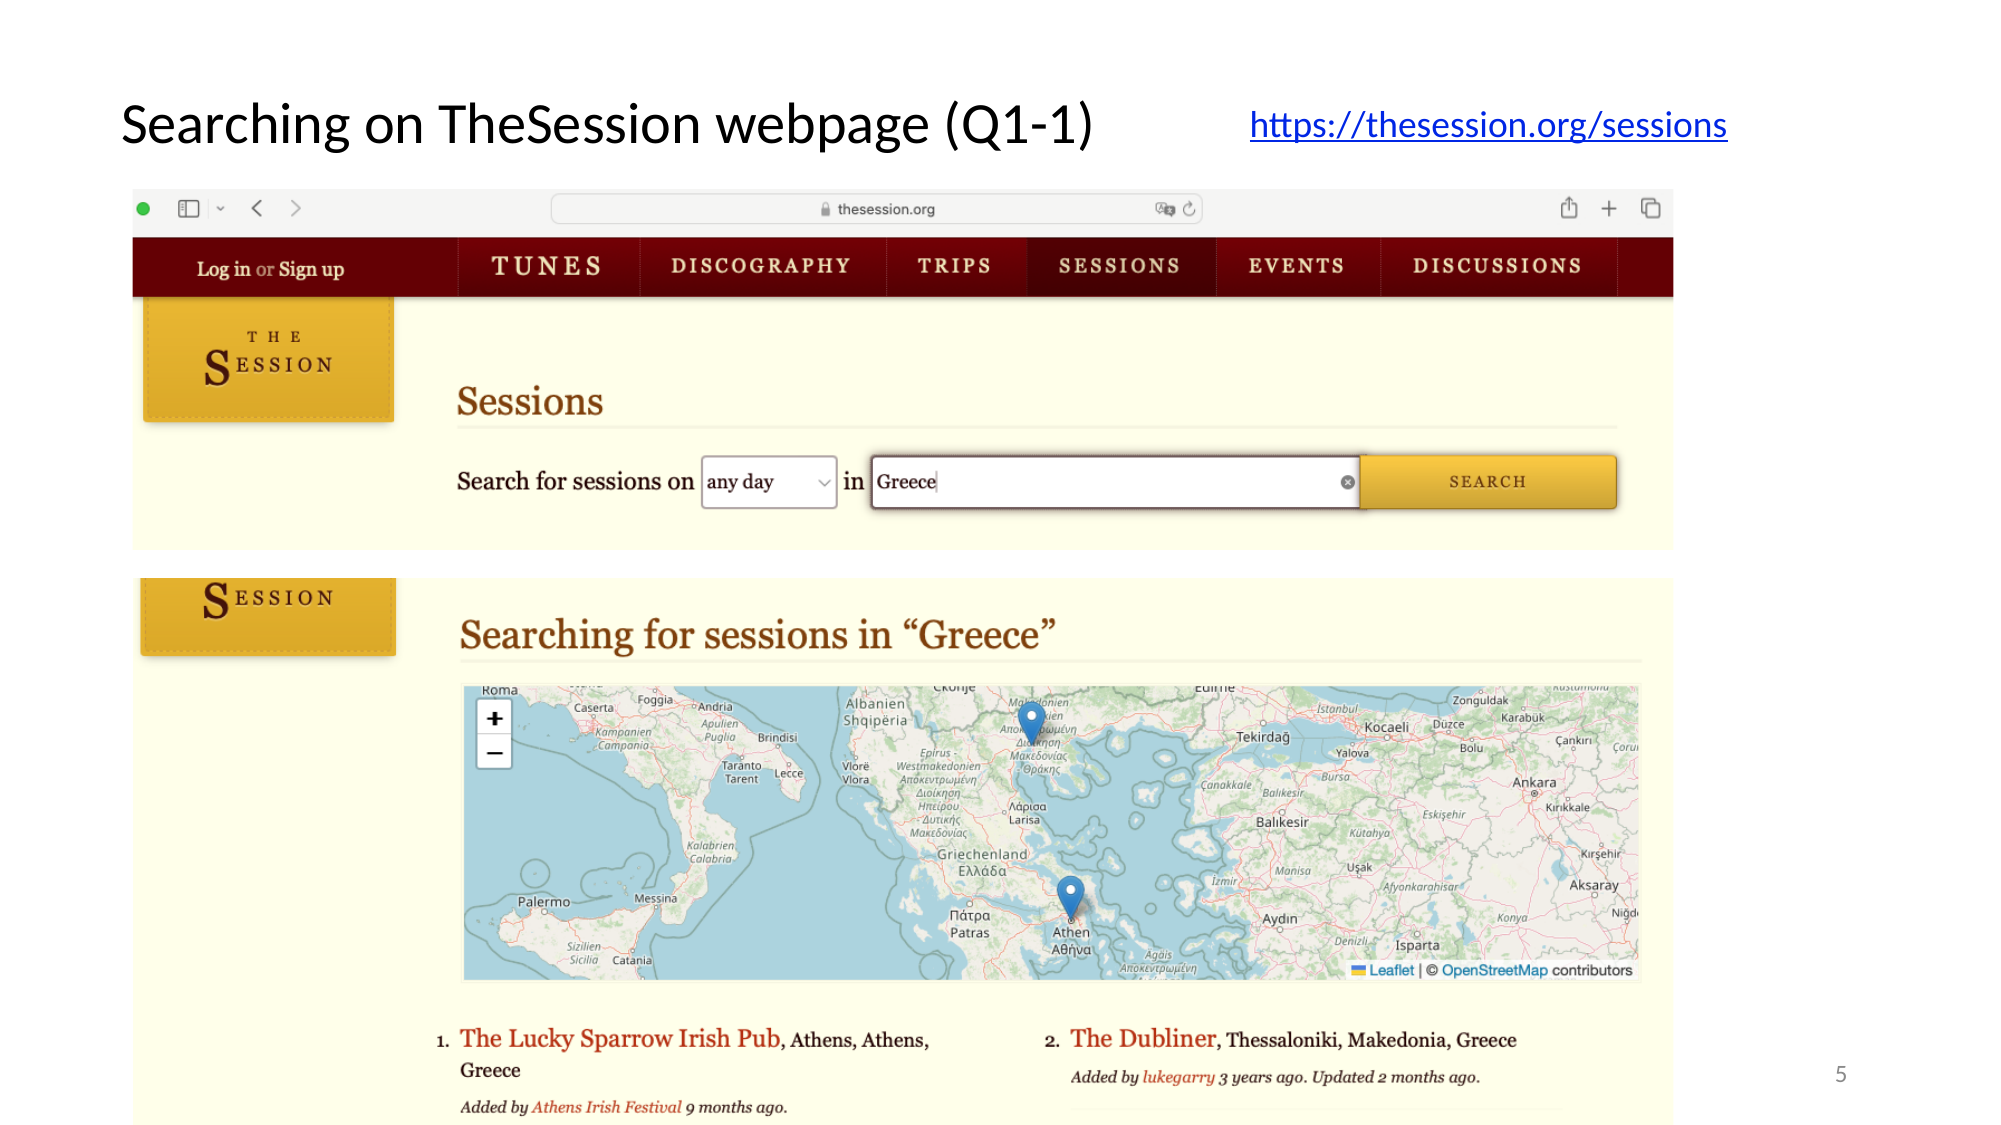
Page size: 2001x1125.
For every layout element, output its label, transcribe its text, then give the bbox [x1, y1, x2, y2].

text_box https://thesession.org/sessions [1234, 92, 2000, 153]
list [132, 189, 1674, 550]
picture [132, 577, 1674, 1125]
title Searching on TheSession webpage (Q1-1) [106, 15, 1832, 234]
slide_number 5 [1674, 1042, 1863, 1103]
